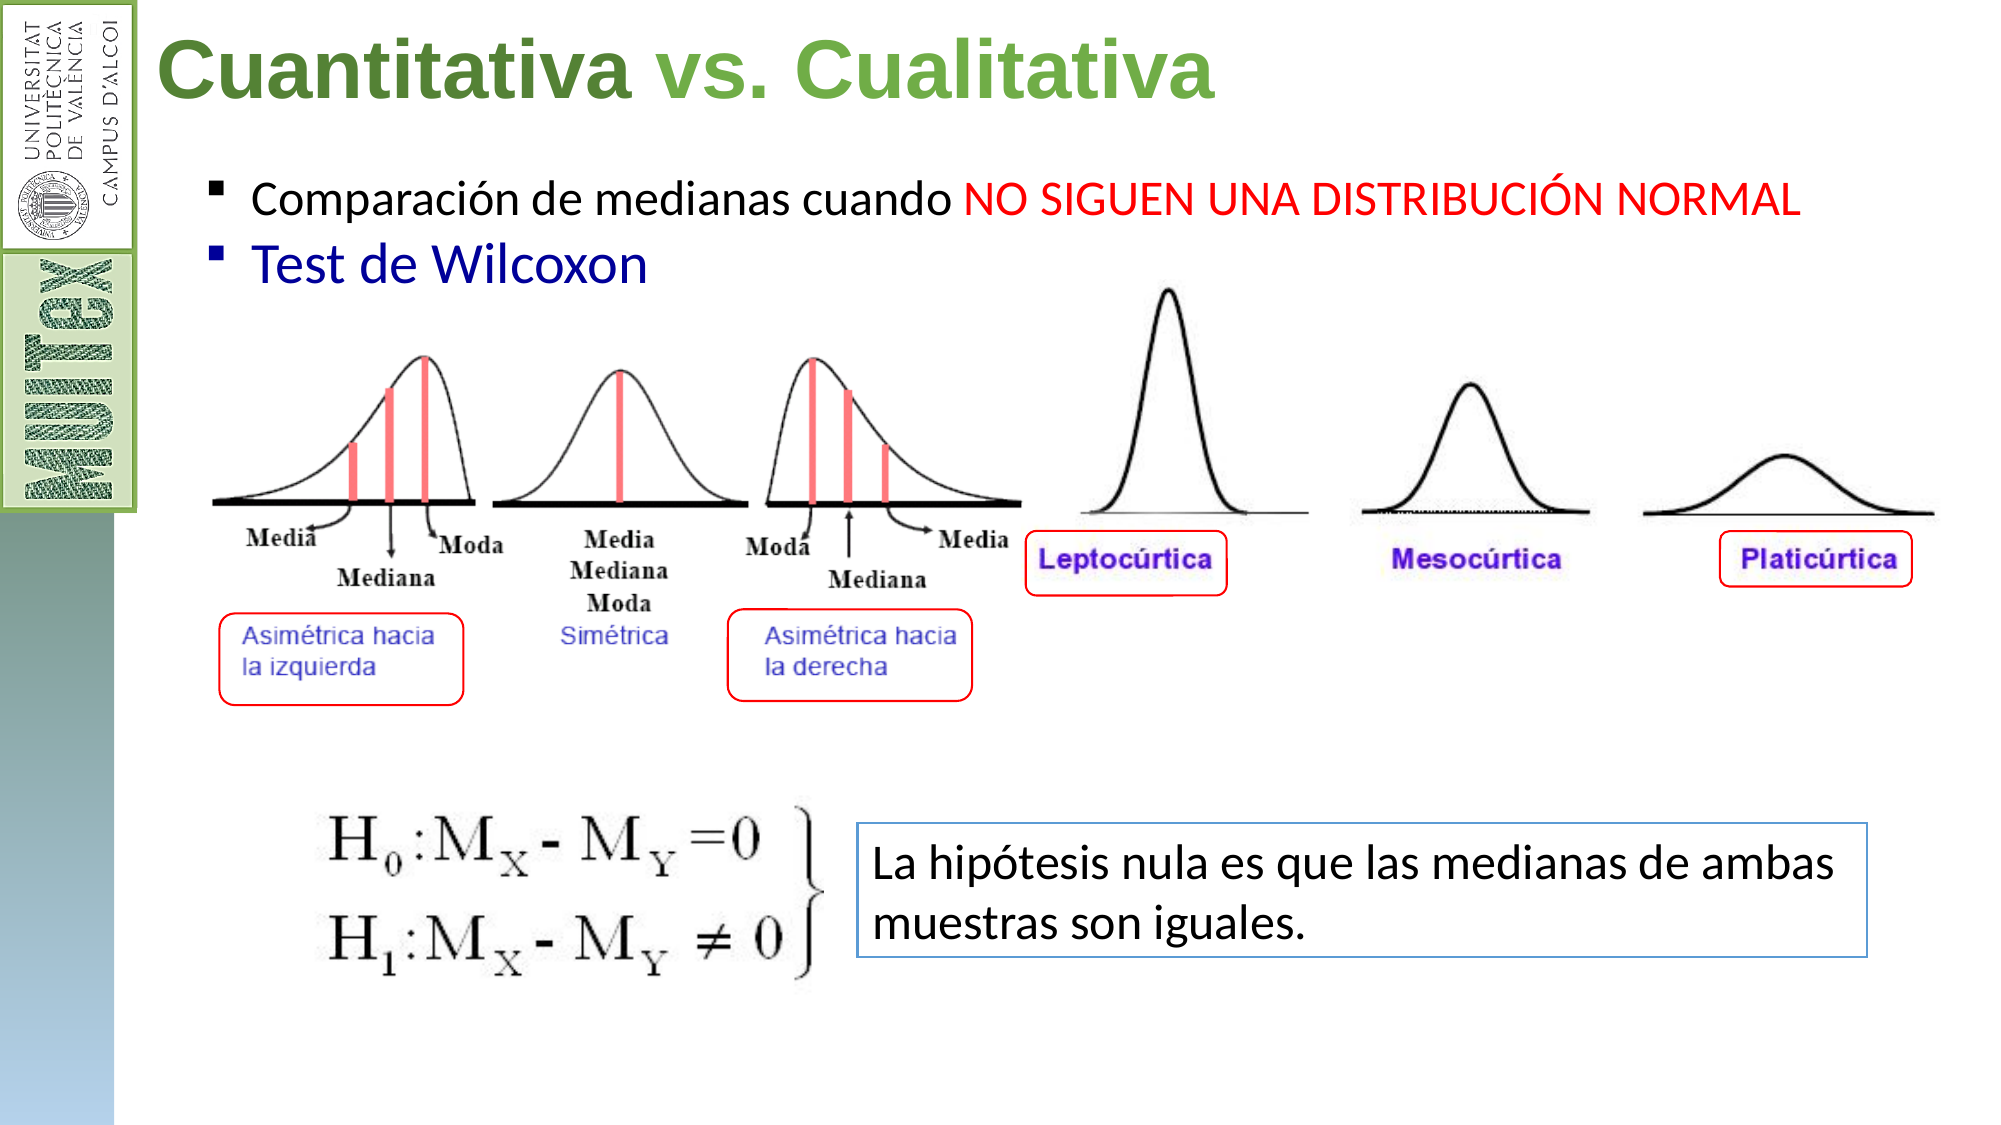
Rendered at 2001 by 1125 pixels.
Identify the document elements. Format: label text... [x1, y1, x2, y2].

title Cuantitativa vs. Cualitativa [141, 0, 2000, 144]
text_box La hipótesis nula es que las medianas de ambas muestras son iguales. [856, 822, 1868, 958]
text_box Comparación de medianas cuando NO SIGUEN UNA DISTRIBUCIÓN NORMAL Test de Wilcoxon [190, 157, 1908, 279]
text_box [0, 525, 115, 1125]
picture [167, 270, 1947, 725]
picture [303, 794, 824, 999]
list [0, 0, 138, 525]
